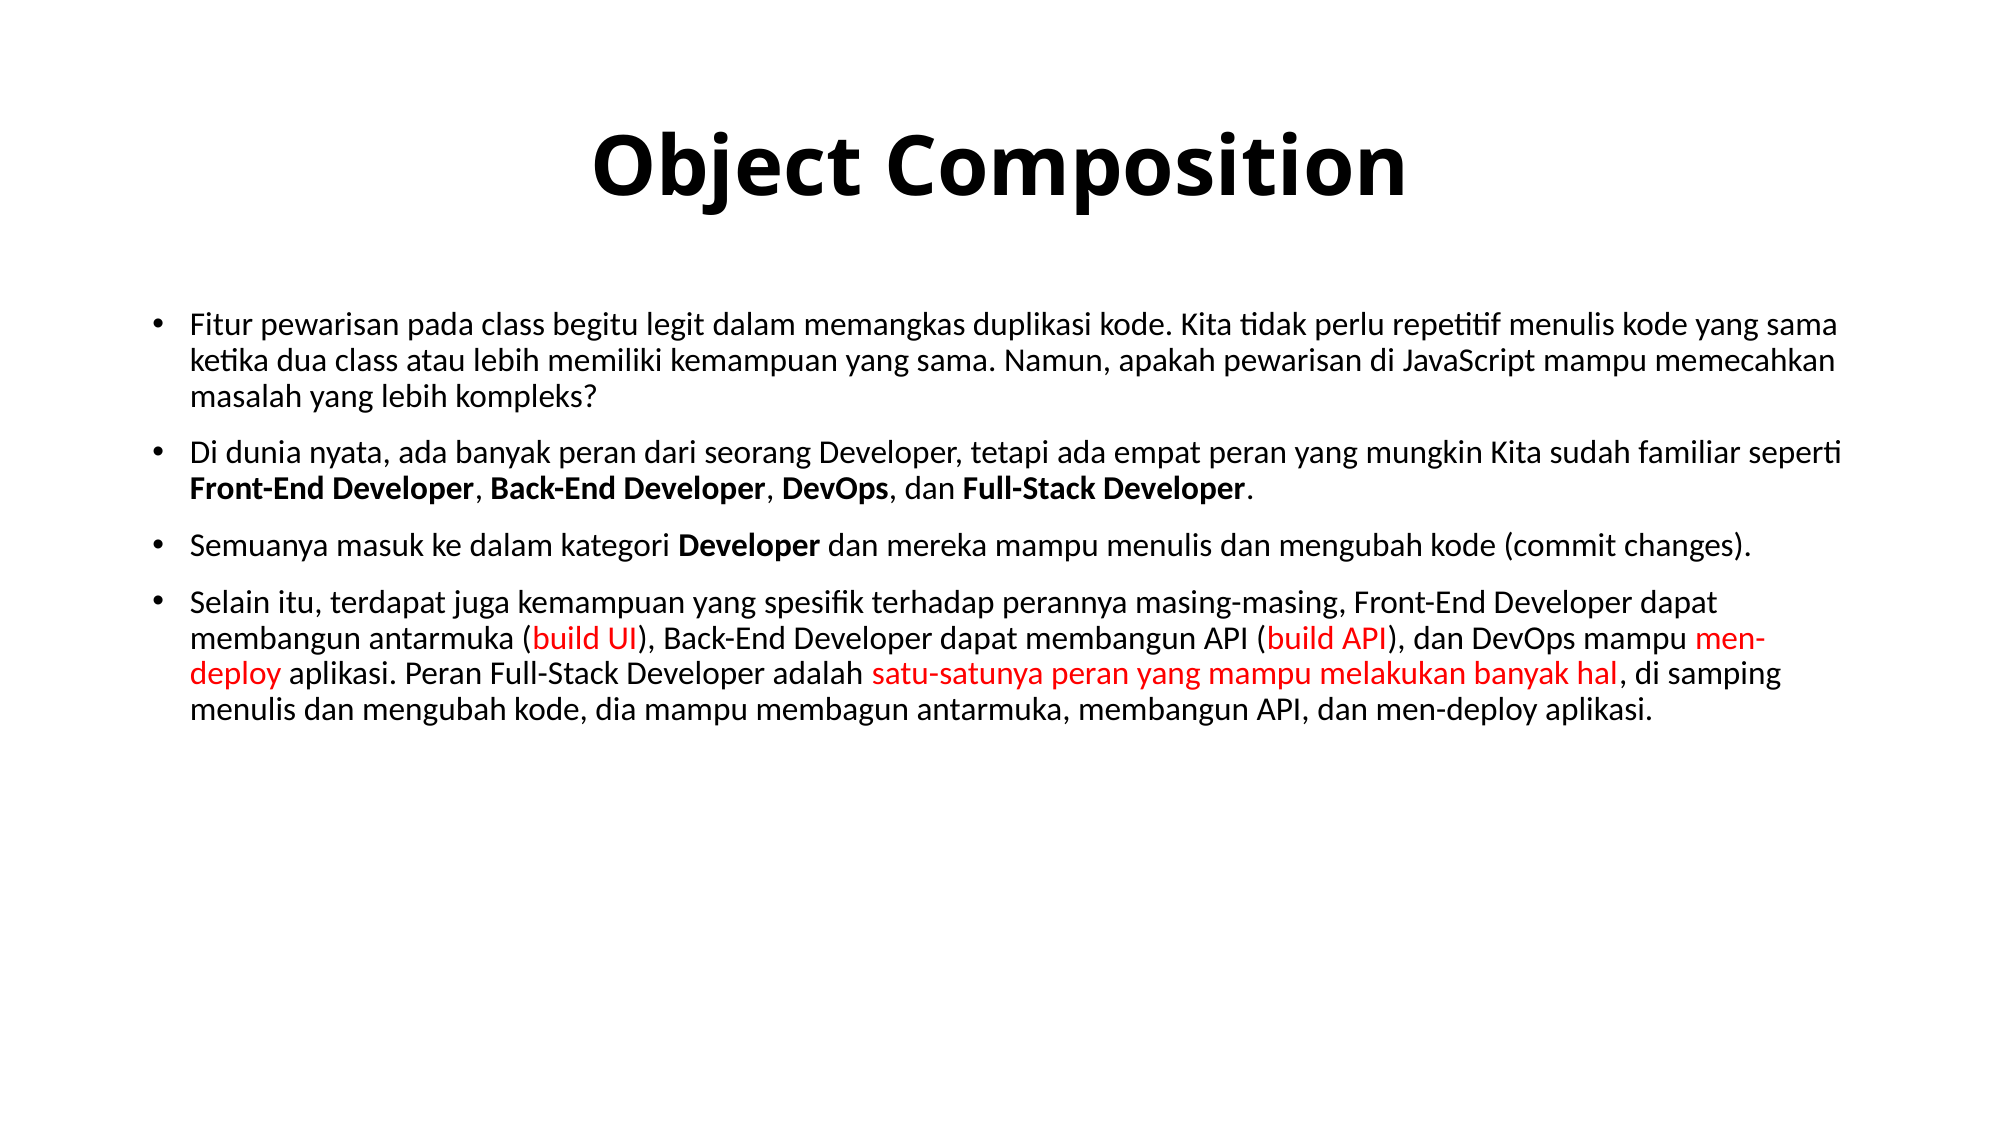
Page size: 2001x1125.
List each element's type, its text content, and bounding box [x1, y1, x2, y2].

title Object Composition [137, 59, 1863, 278]
list Fitur pewarisan pada class begitu legit dalam memangkas duplikasi kode. Kita tidak perlu repetitif menulis kode yang sama ketika dua class atau lebih memiliki kemampuan yang sama. Namun, apakah pewarisan di JavaScript mampu memecahkan masalah yang lebih kompleks? Di dunia nyata, ada banyak peran dari seorang Developer, tetapi ada empat peran yang mungkin Kita sudah familiar seperti Front-End Developer, Back-End Developer, DevOps, dan Full-Stack Developer. Semuanya masuk ke dalam kategori Developer dan mereka mampu menulis dan mengubah kode (commit changes). Selain itu, terdapat juga kemampuan yang spesifik terhadap perannya masing-masing, Front-End Developer dapat membangun antarmuka (build UI), Back-End Developer dapat membangun API (build API), dan DevOps mampu men-deploy aplikasi. Peran Full-Stack Developer adalah satu-satunya peran yang mampu melakukan banyak hal, di samping menulis dan mengubah kode, dia mampu membagun antarmuka, membangun API, dan men-deploy aplikasi. [137, 299, 1863, 1014]
